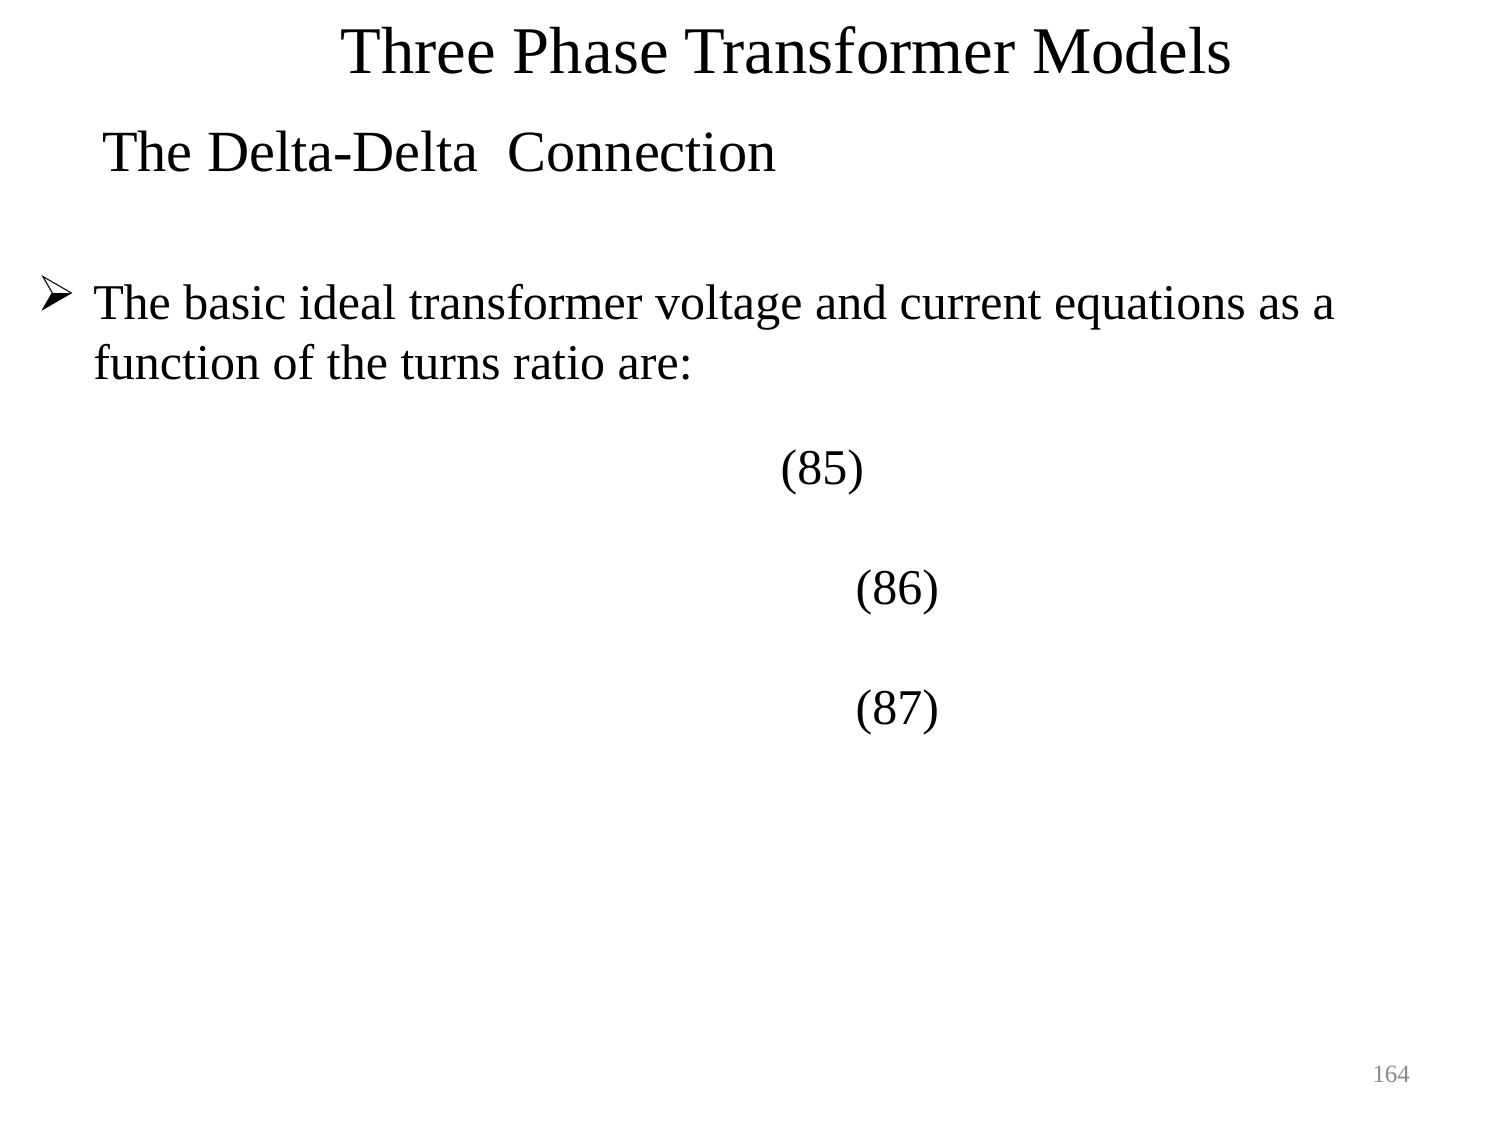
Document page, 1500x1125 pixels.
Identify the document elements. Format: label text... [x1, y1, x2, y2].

text_box Three Phase Transformer Models [0, 0, 1500, 95]
text_box The Delta-Delta Connection [12, 106, 1413, 191]
slide_number 164 [1074, 1042, 1425, 1103]
